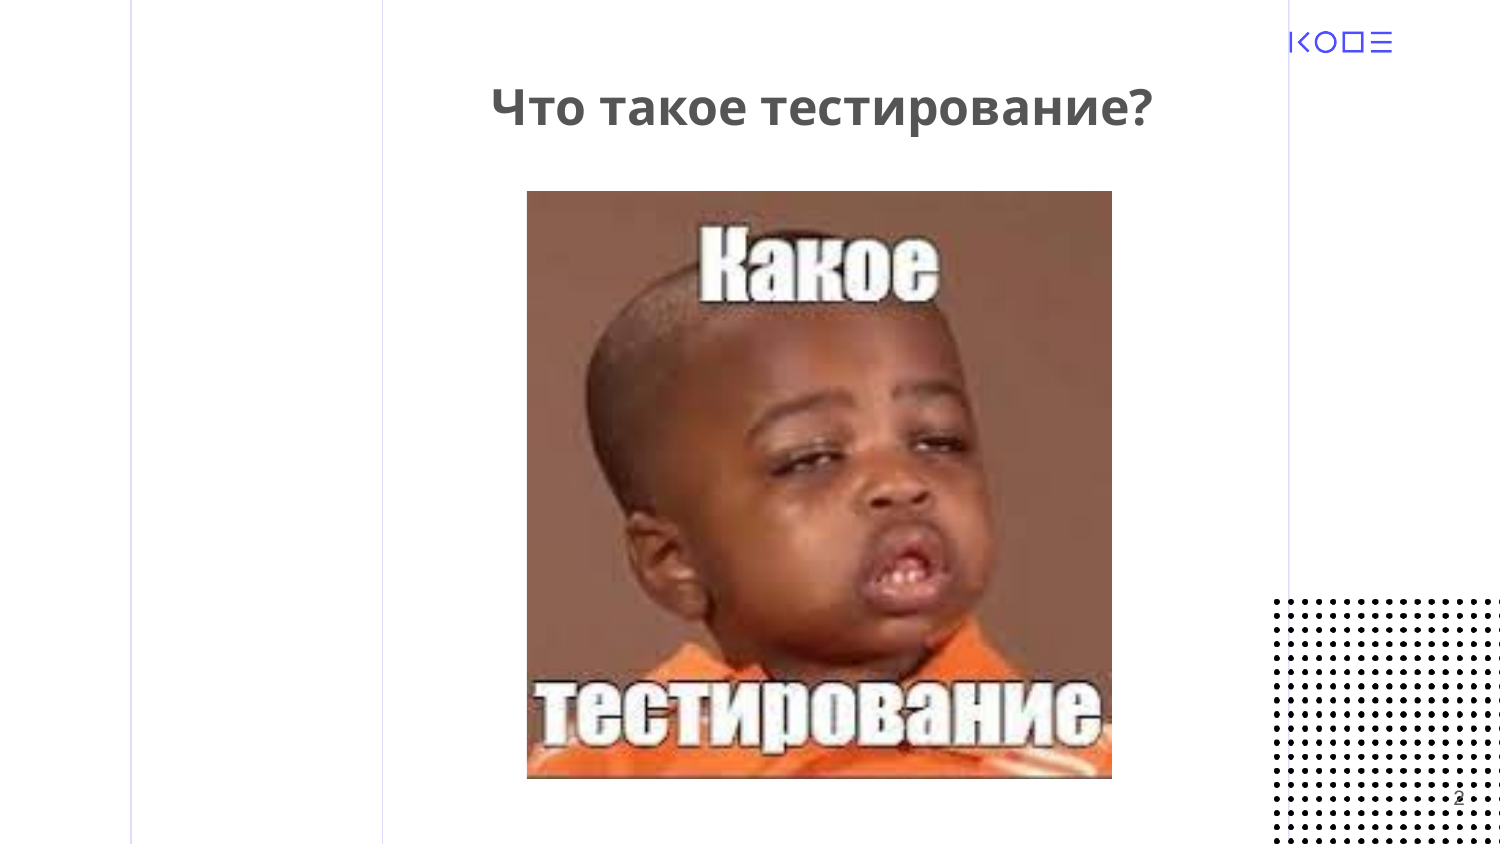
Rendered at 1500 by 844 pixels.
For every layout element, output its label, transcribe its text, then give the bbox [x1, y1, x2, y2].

picture [0, 0, 1500, 844]
slide_number ‹#› [1389, 764, 1480, 830]
text_box Что такое тестирование? [476, 60, 1179, 151]
